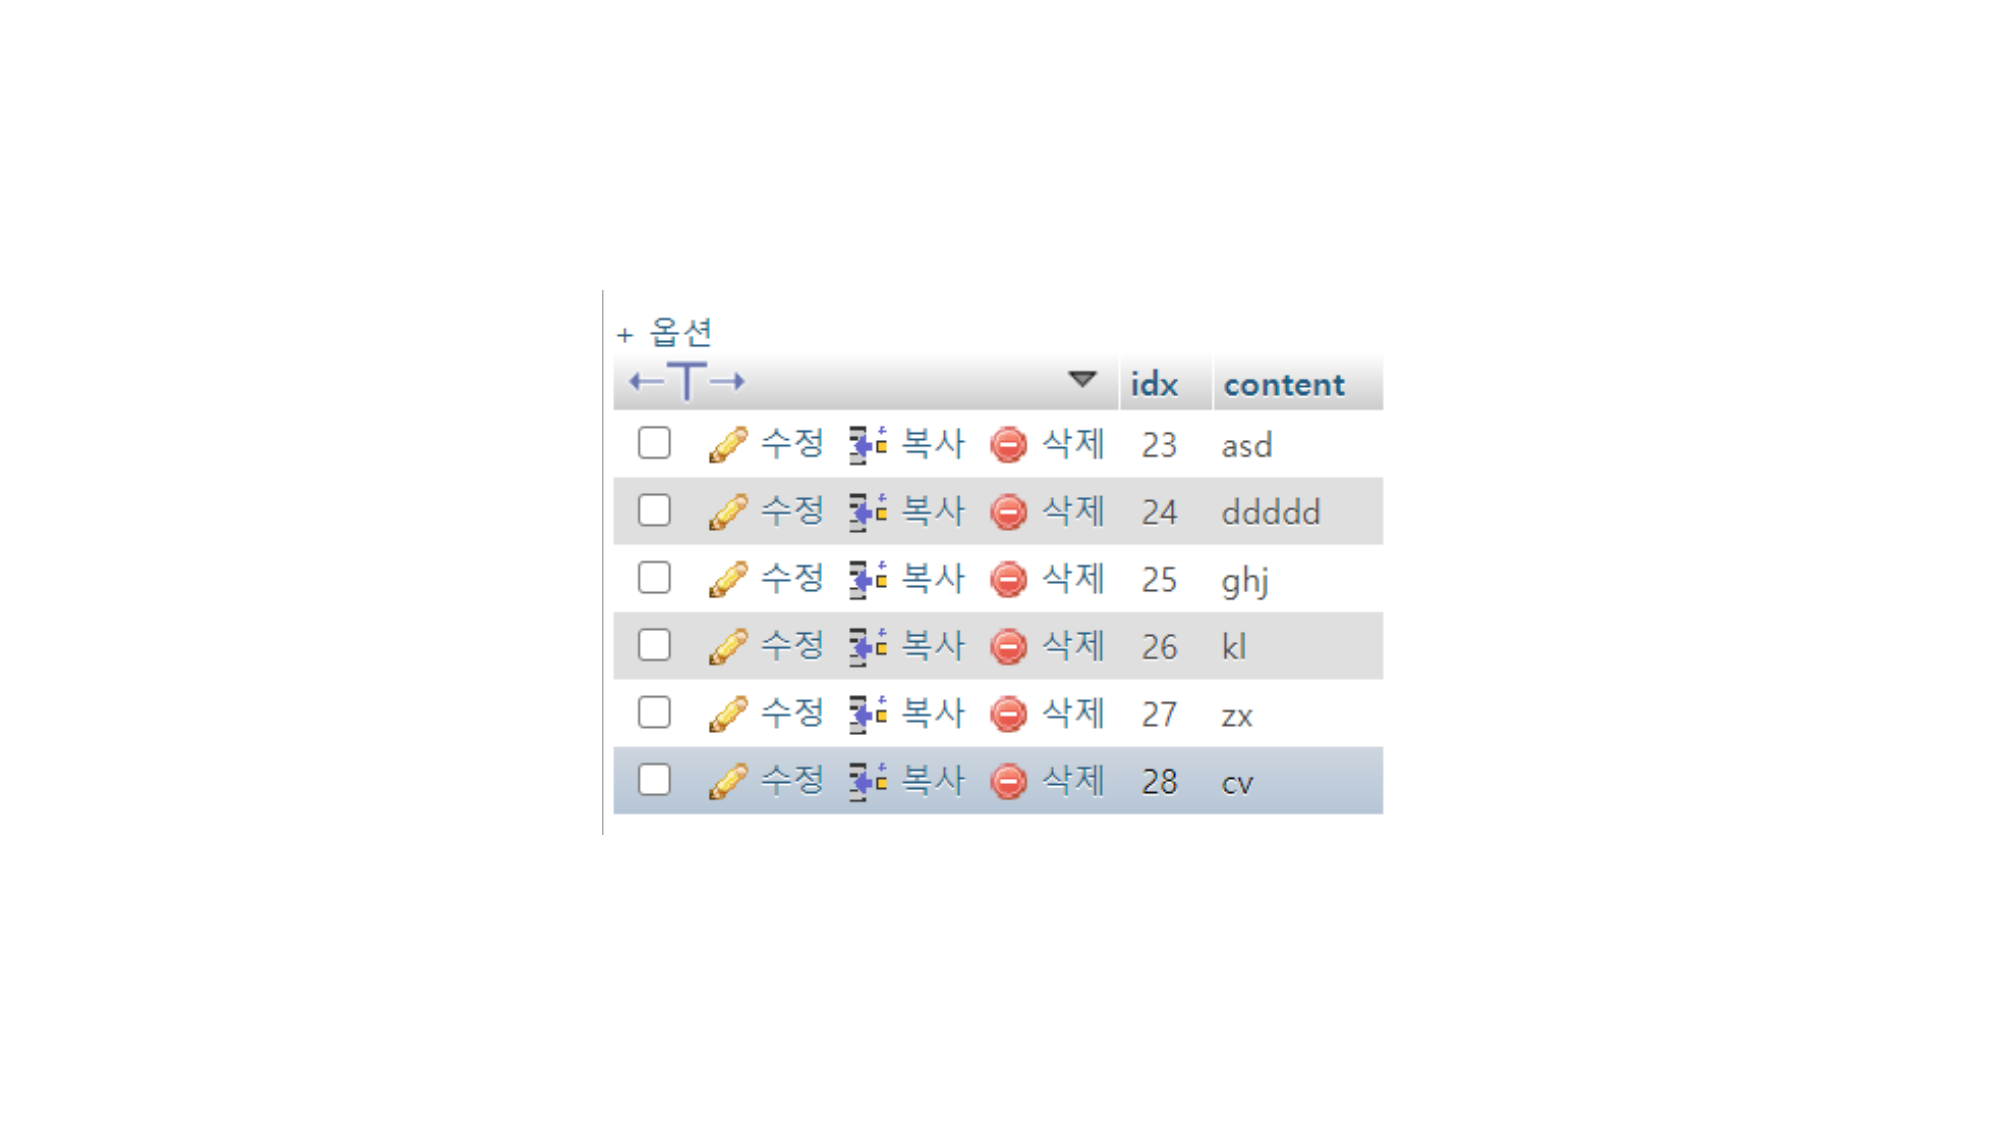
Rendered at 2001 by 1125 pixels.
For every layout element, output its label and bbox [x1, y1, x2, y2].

picture [602, 290, 1398, 835]
